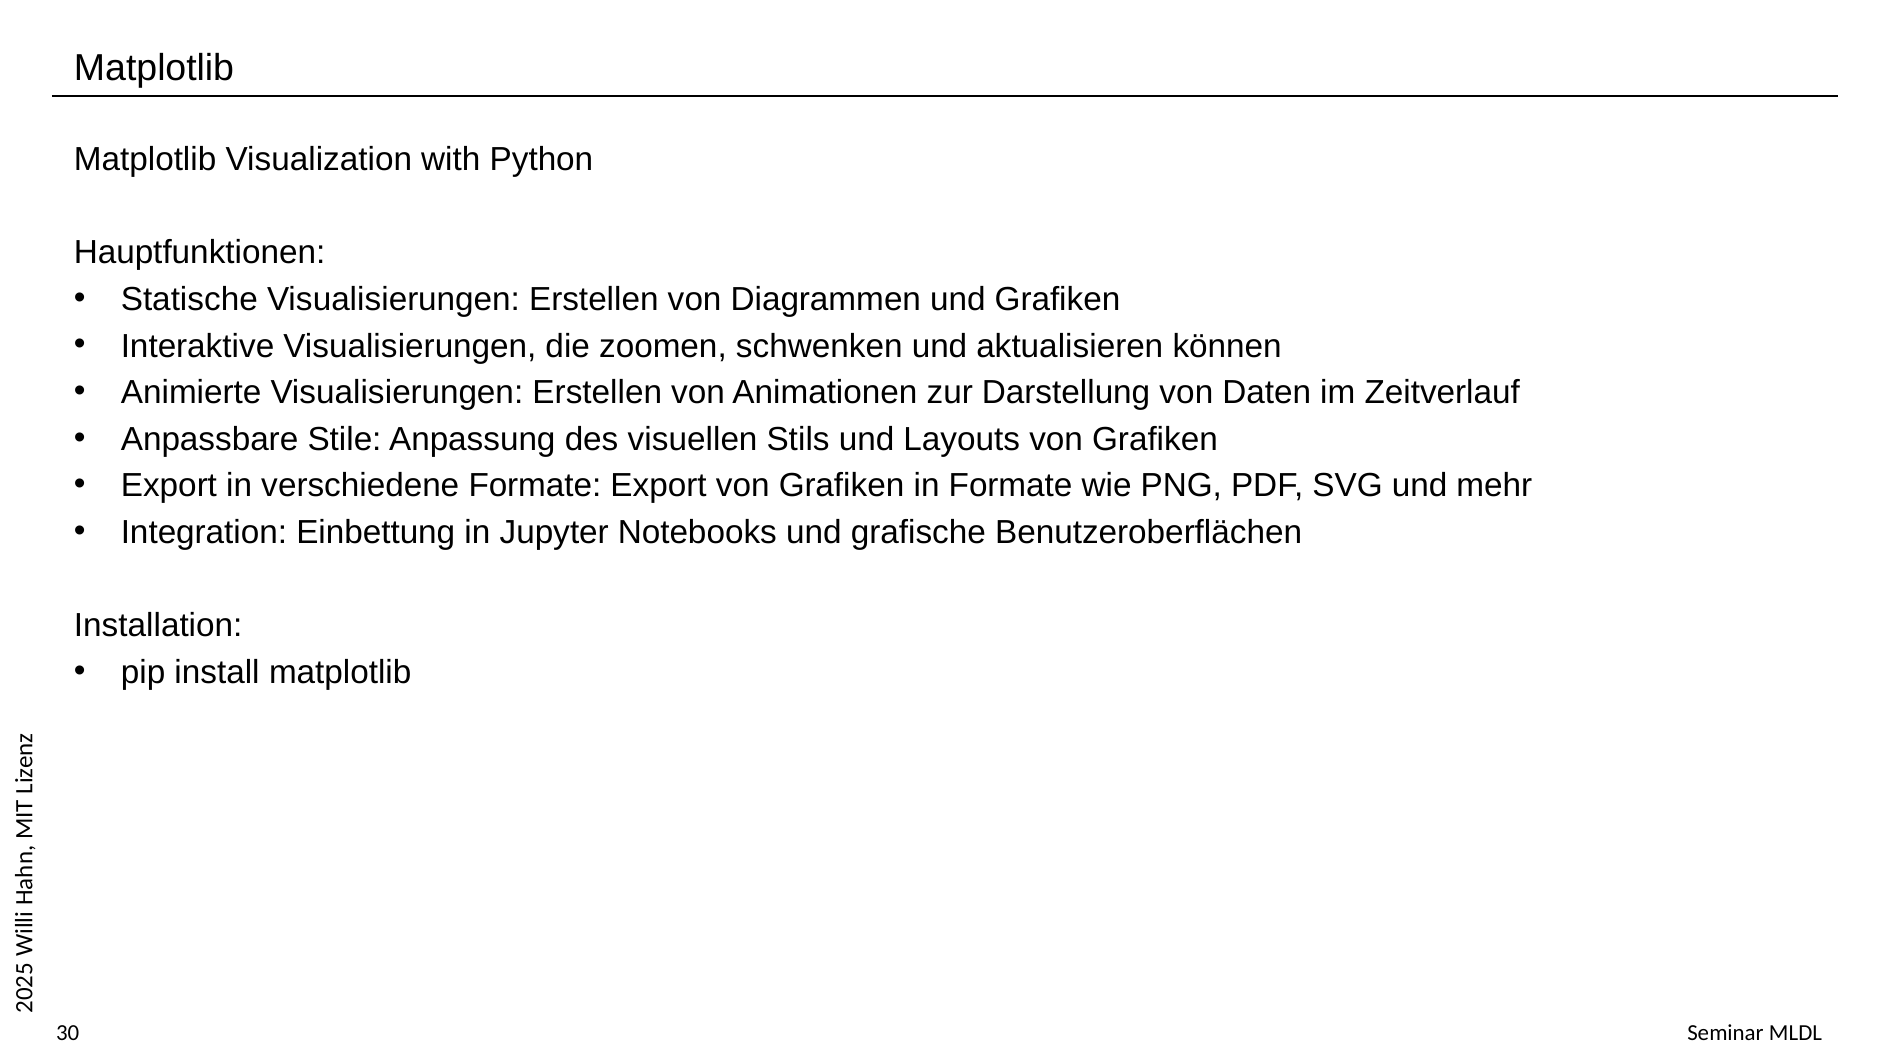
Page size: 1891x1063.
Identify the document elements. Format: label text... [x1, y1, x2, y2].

list Matplotlib Visualization with Python Hauptfunktionen: Statische Visualisierungen: Erstellen von Diagrammen und Grafiken Interaktive Visualisierungen, die zoomen, schwenken und aktualisieren können Animierte Visualisierungen: Erstellen von Animationen zur Darstellung von Daten im Zeitverlauf Anpassbare Stile: Anpassung des visuellen Stils und Layouts von Grafiken Export in verschiedene Formate: Export von Grafiken in Formate wie PNG, PDF, SVG und mehr Integration: Einbettung in Jupyter Notebooks und grafische Benutzeroberflächen Installation: pip install matplotlib [59, 129, 1820, 1004]
list Matplotlib [59, 35, 1572, 83]
